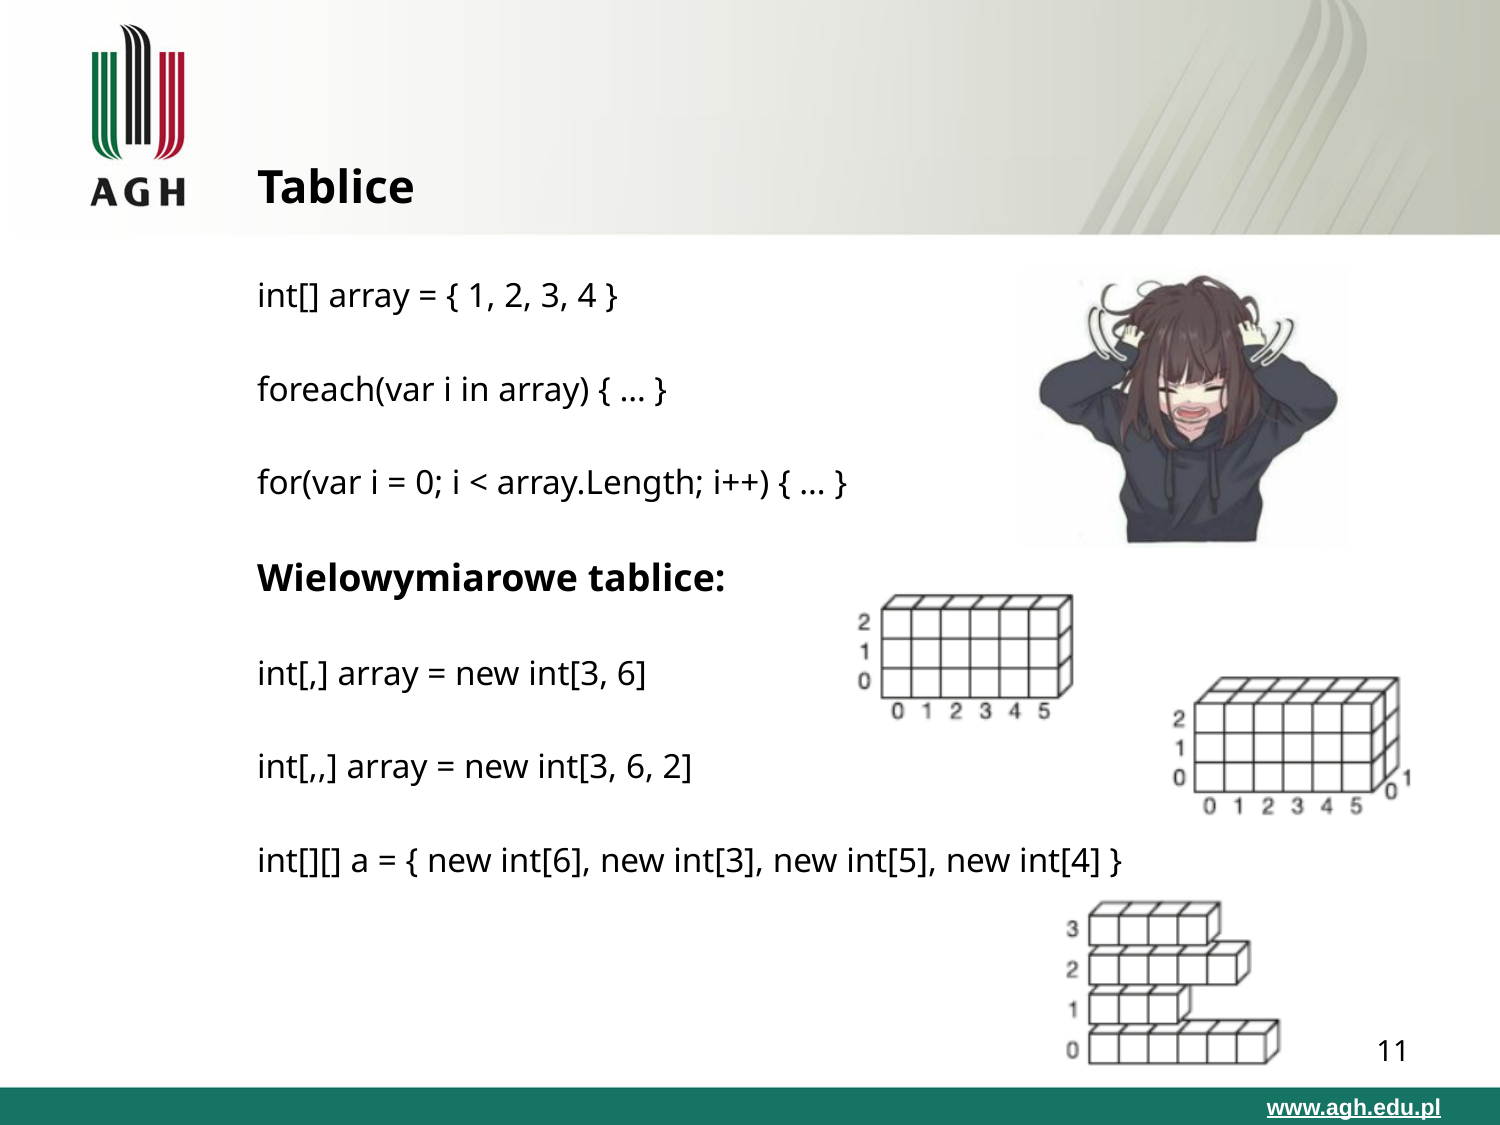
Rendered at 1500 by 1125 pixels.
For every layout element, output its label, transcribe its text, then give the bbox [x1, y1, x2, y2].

title Tablice [242, 137, 1425, 233]
slide_number ‹#› [1074, 1024, 1425, 1103]
text_box www.agh.edu.pl [1251, 1084, 1500, 1125]
list int[] array = { 1, 2, 3, 4 } foreach(var i in array) { … } for(var i = 0; i < array.Length; i++) { … } Wielowymiarowe tablice: int[,] array = new int[3, 6] int[,,] array = new int[3, 6, 2] int[][] a = { new int[6], new int[3], new int[5], new int[4] } [242, 267, 1425, 1005]
picture [0, 0, 1500, 1125]
